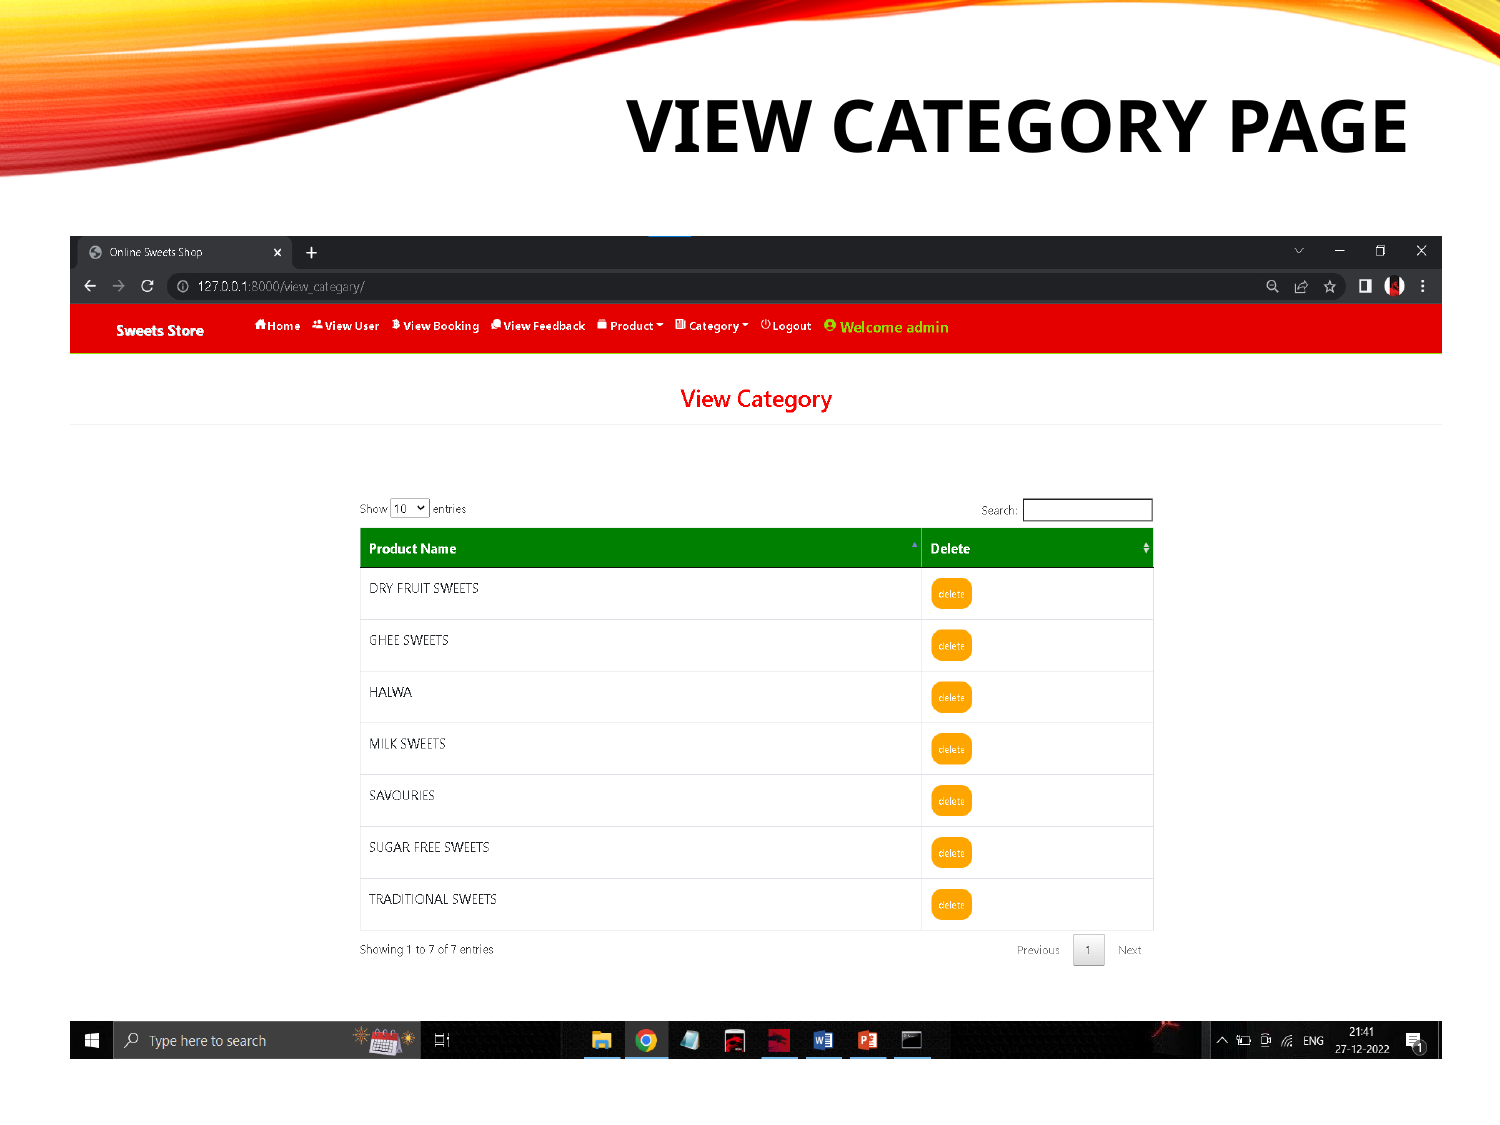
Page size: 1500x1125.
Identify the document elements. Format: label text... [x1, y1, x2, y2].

picture [0, 0, 1500, 178]
picture [70, 236, 1442, 1059]
title VIEW CATEGORY PAGE [75, 82, 1425, 176]
